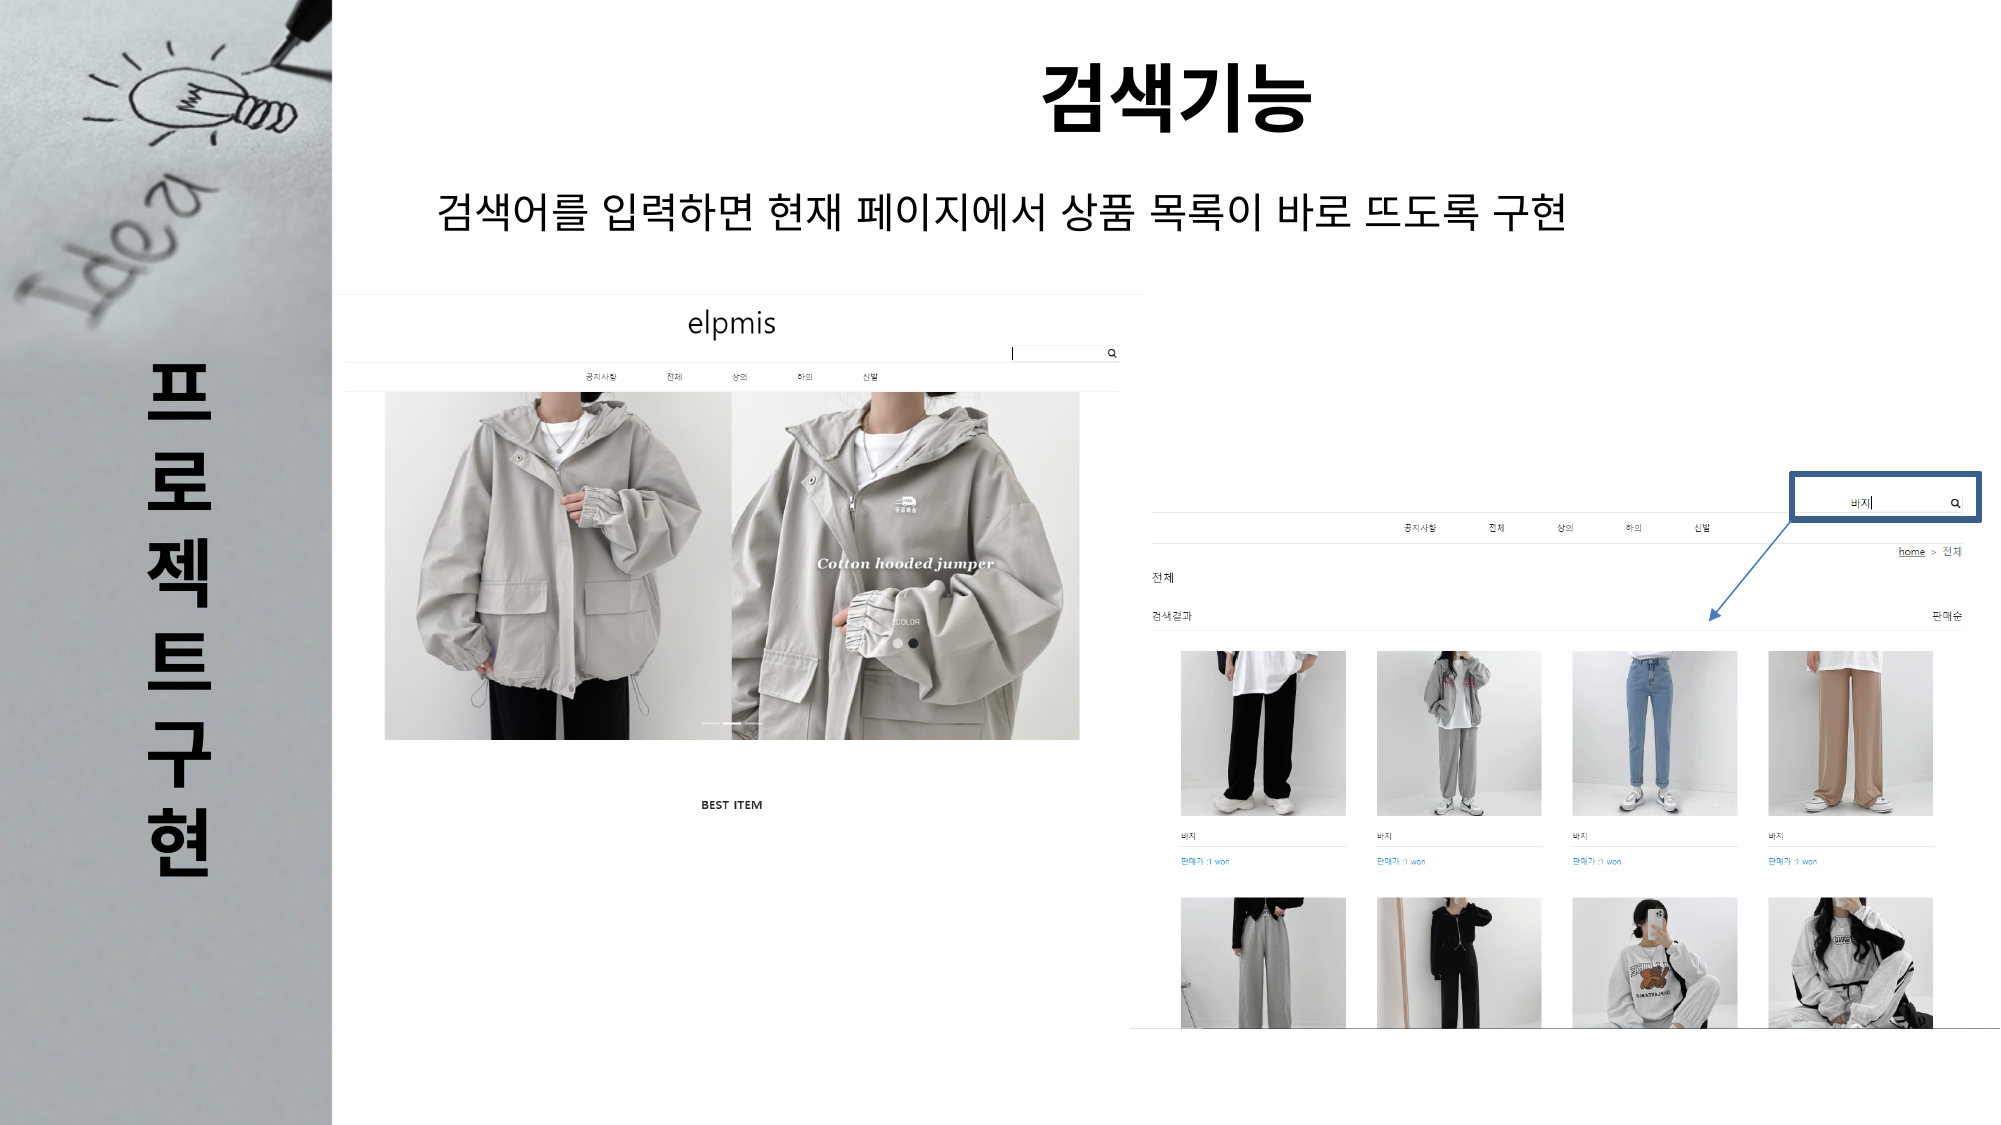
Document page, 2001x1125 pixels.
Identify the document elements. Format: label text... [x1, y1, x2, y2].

list 검색어를 입력하면 현재 페이지에서 상품 목록이 바로 뜨도록 구현 [421, 161, 1933, 263]
picture [0, 0, 2001, 1125]
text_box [1708, 520, 1792, 622]
text_box 프로젝트 구현 [110, 401, 251, 833]
title 검색기능 [354, 0, 2000, 194]
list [1130, 496, 2000, 1030]
text_box [1789, 471, 1982, 495]
